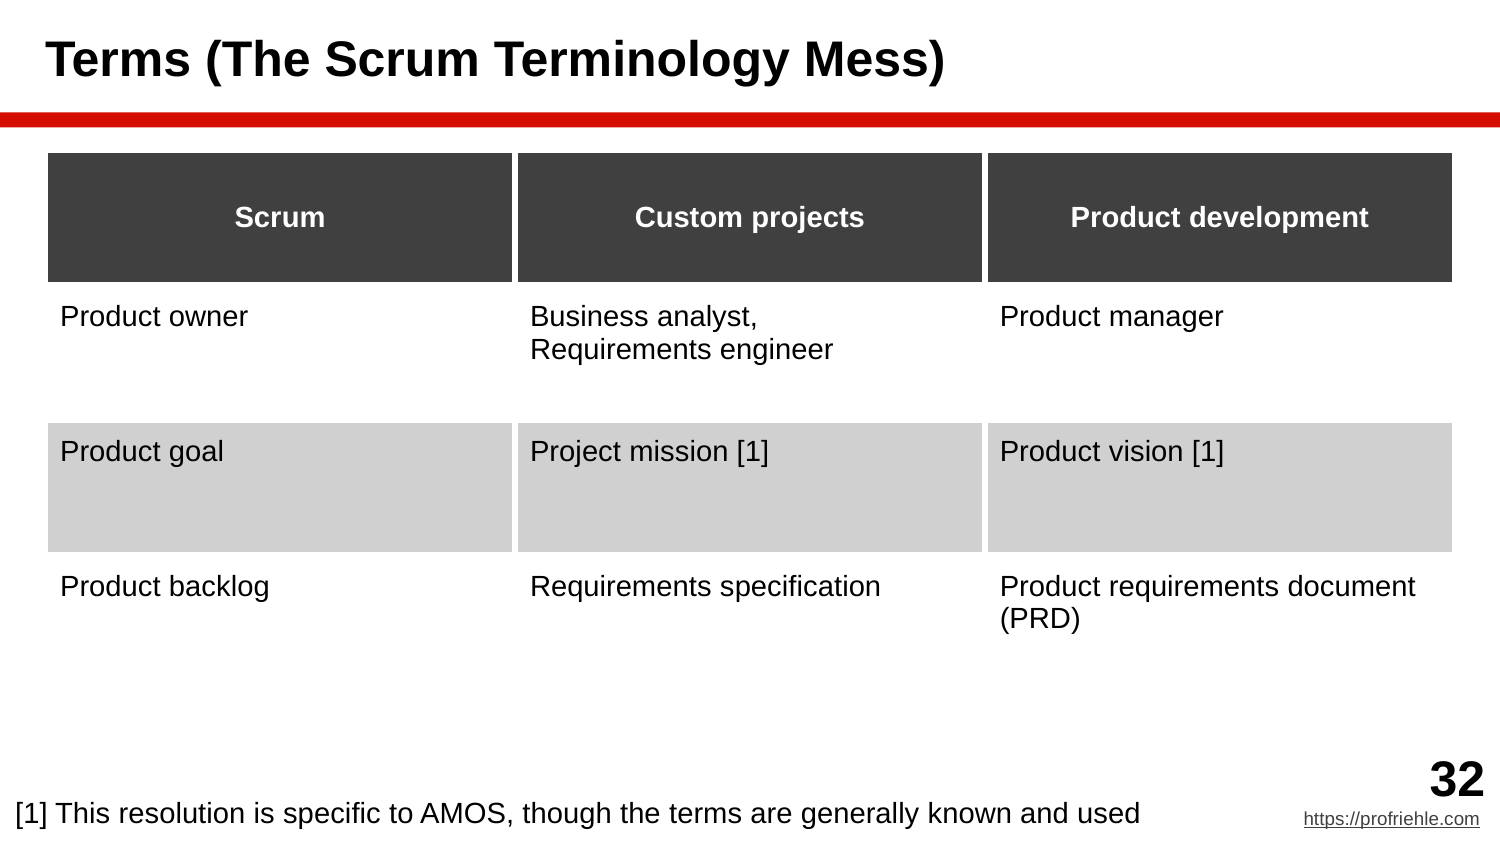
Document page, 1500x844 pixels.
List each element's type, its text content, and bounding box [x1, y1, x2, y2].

text_box [1] This resolution is specific to AMOS, though the terms are generally known and used [0, 694, 1200, 844]
table_header Custom projects [518, 153, 982, 282]
title Terms (The Scrum Terminology Mess) [0, 0, 1500, 113]
table_cell Product owner [48, 288, 512, 417]
table_header Product development [988, 153, 1452, 282]
table_cell Project mission [1] [518, 423, 982, 552]
table_cell Requirements specification [518, 558, 982, 687]
table_cell Product manager [988, 288, 1452, 417]
table_cell Product requirements document (PRD) [988, 558, 1452, 687]
table_cell Product vision [1] [988, 423, 1452, 552]
slide_number ‹#› https://profriehle.com [1200, 724, 1500, 844]
table_cell Product backlog [48, 558, 512, 687]
table_header Scrum [48, 153, 512, 282]
table_cell Business analyst, Requirements engineer [518, 288, 982, 417]
table_cell Product goal [48, 423, 512, 552]
